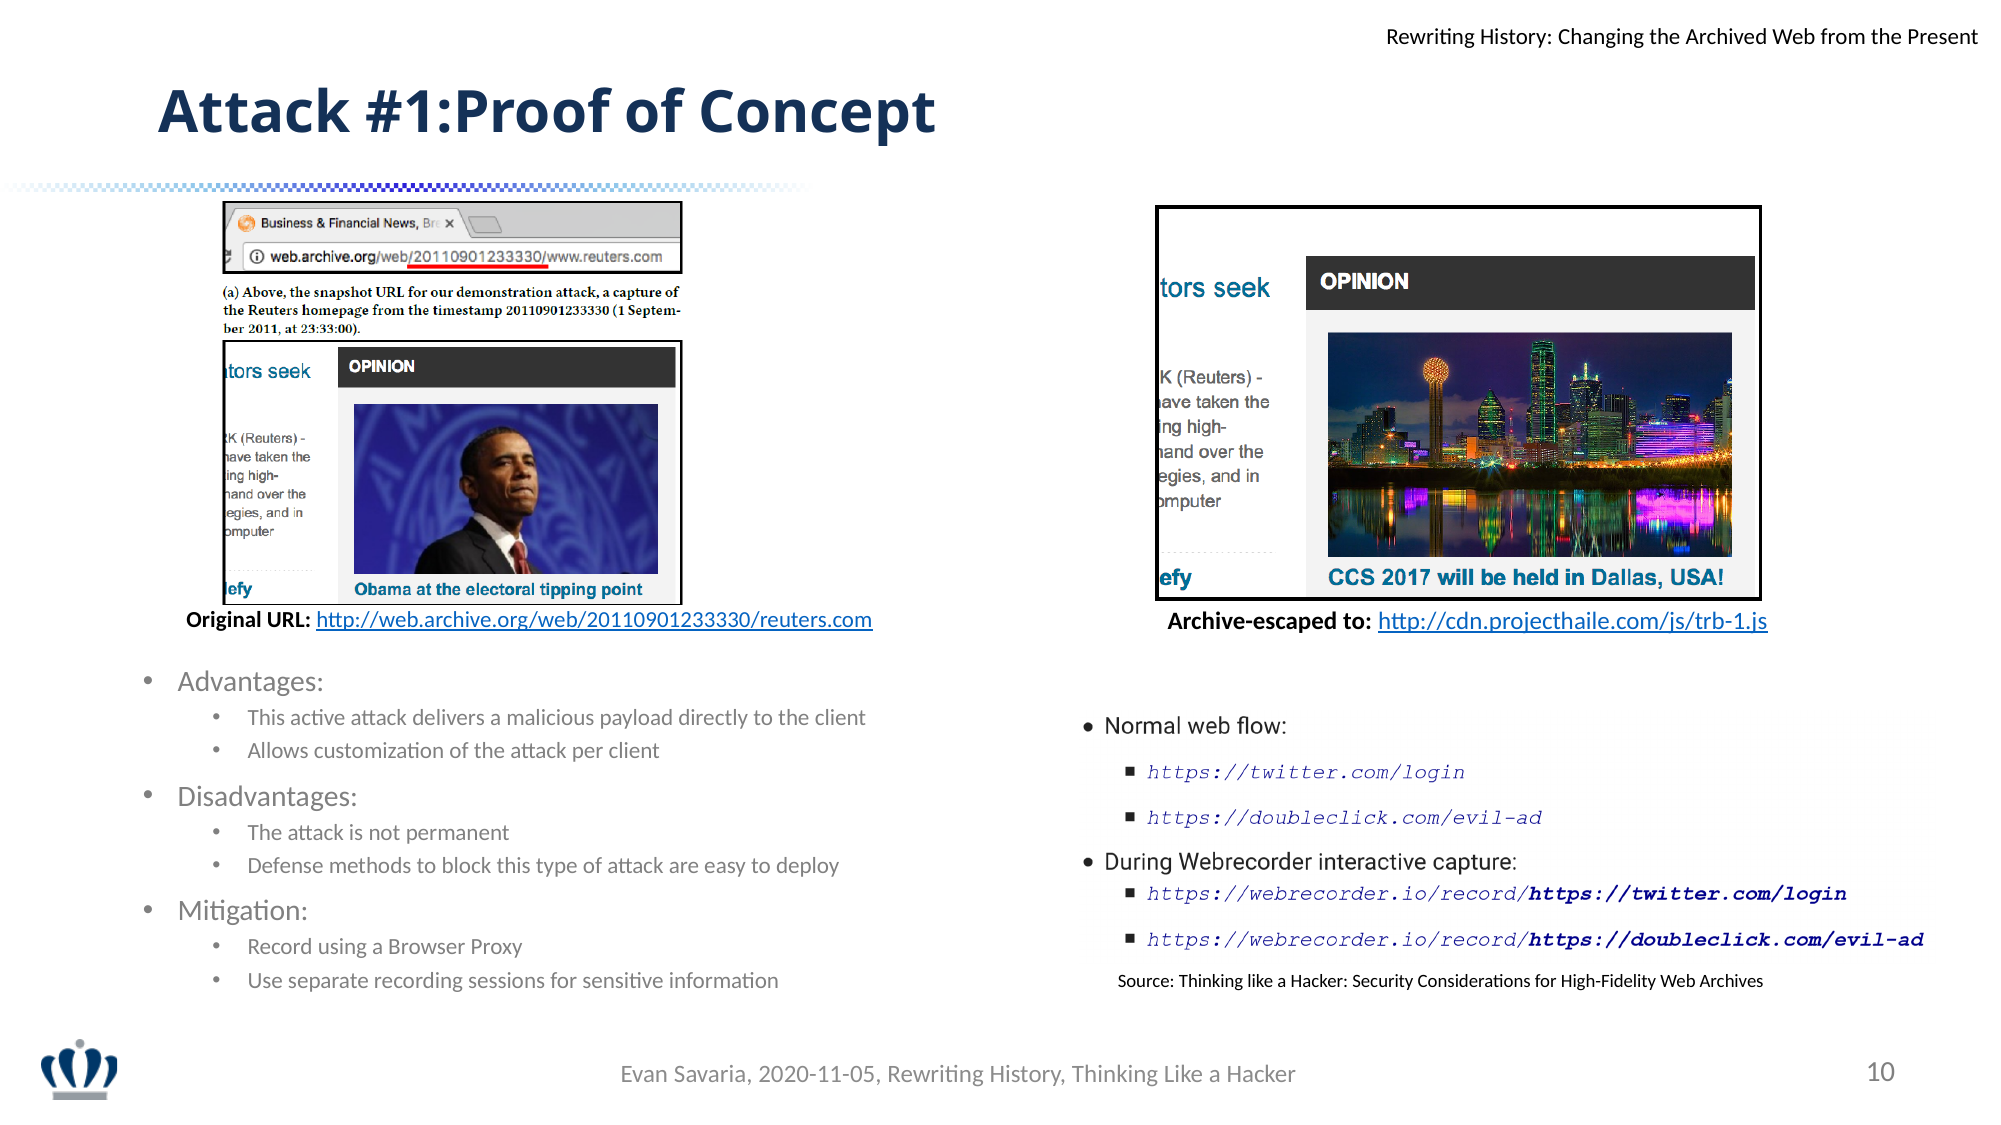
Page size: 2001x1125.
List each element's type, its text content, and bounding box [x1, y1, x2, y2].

text_box Rewriting History: Changing the Archived Web from the Present [1371, 14, 2000, 57]
text_box Evan Savaria, 2020-11-05, Rewriting History, Thinking Like a Hacker [502, 1049, 1416, 1095]
picture [1079, 710, 1936, 964]
text_box 10 [1851, 1044, 1923, 1095]
picture [220, 197, 688, 605]
text_box Original URL: http://web.archive.org/web/20110901233330/reuters.com [171, 597, 920, 640]
list Attack #1:Proof of Concept [143, 75, 1007, 220]
picture [1152, 200, 1765, 603]
text_box Archive-escaped to: http://cdn.projecthaile.com/js/trb-1.js [1152, 597, 1786, 642]
list Advantages: This active attack delivers a malicious payload directly to the client Allows customization of the attack per client Disadvantages: The attack is not permanent Defense methods to block this type of attack are easy to deploy Mitigation: Record using a Browser Proxy Use separate recording sessions for sensitive information [127, 658, 1017, 1002]
text_box Source: Thinking like a Hacker: Security Considerations for High-Fidelity Web Archives [1103, 961, 1940, 999]
